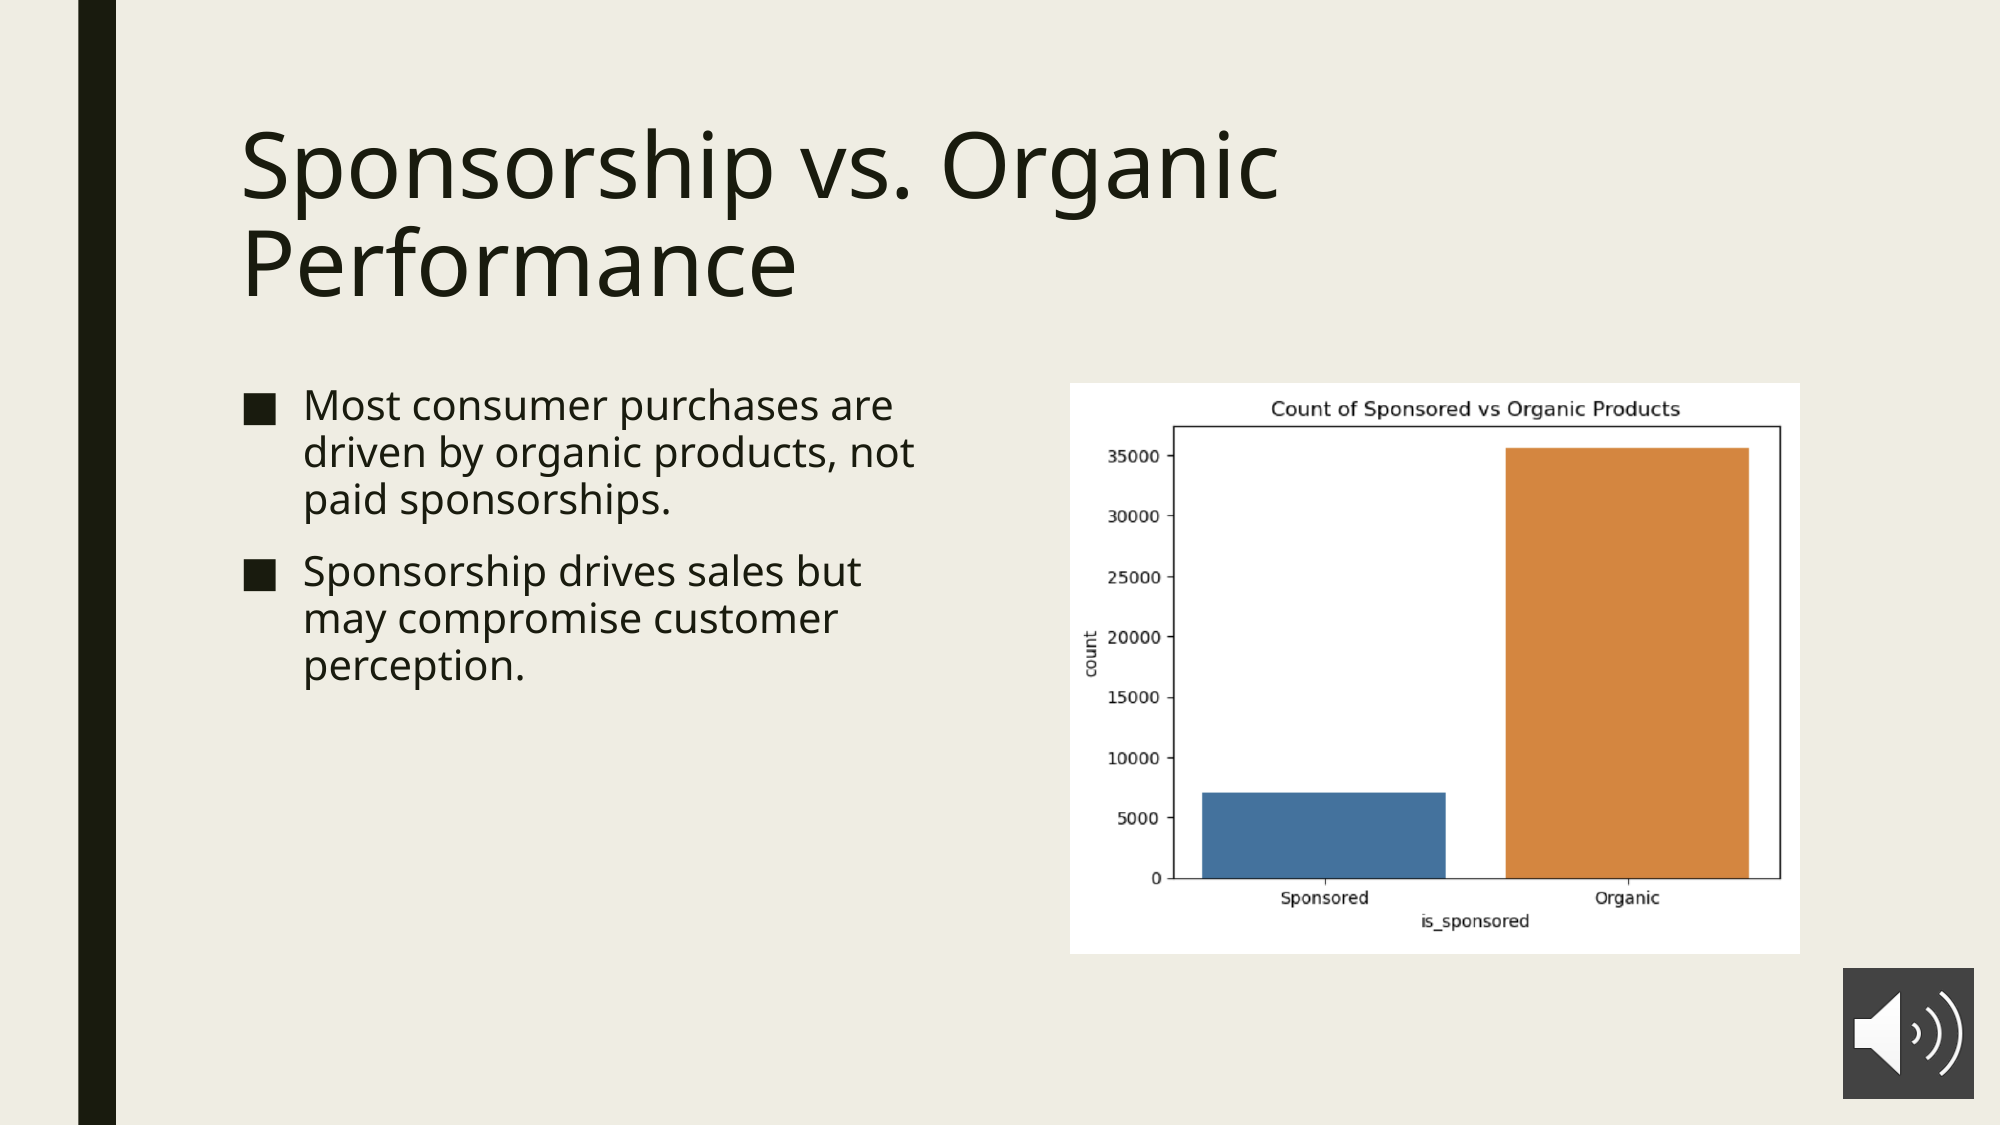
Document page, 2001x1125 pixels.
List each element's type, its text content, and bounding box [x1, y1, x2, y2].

picture [1841, 966, 1975, 1100]
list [1070, 383, 1800, 954]
list Most consumer purchases are driven by organic products, not paid sponsorships. Sponsorship drives sales but may compromise customer perception. [225, 375, 955, 963]
title Sponsorship vs. Organic Performance [225, 112, 1800, 357]
